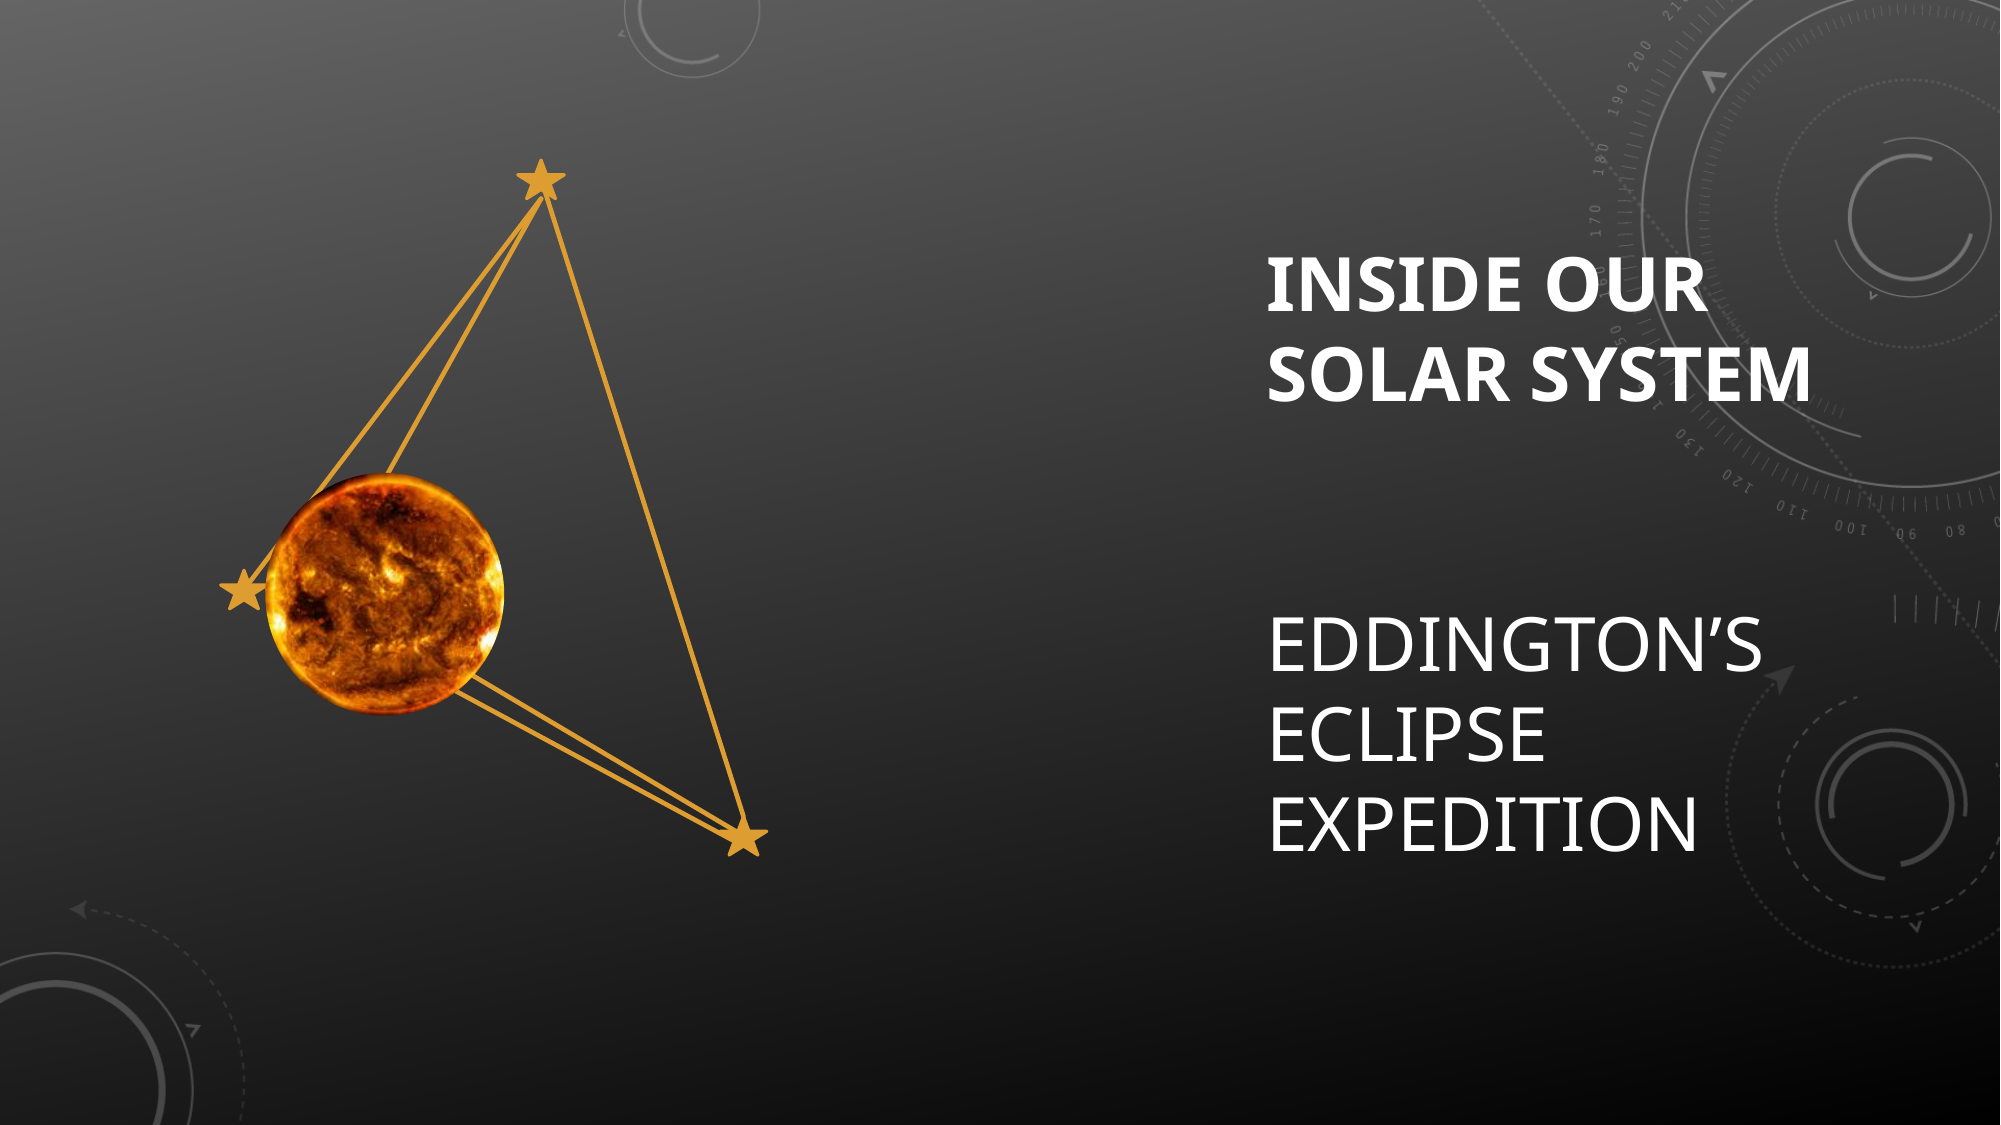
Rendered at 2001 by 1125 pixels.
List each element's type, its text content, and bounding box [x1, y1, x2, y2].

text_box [258, 608, 735, 842]
text_box [727, 826, 769, 857]
text_box [516, 158, 566, 199]
text_box [219, 583, 259, 611]
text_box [540, 179, 744, 617]
picture [0, 0, 2000, 1125]
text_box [243, 198, 527, 590]
text_box Inside our solar system Eddington’s Eclipse Expedition [1251, 229, 1954, 471]
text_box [740, 617, 744, 837]
